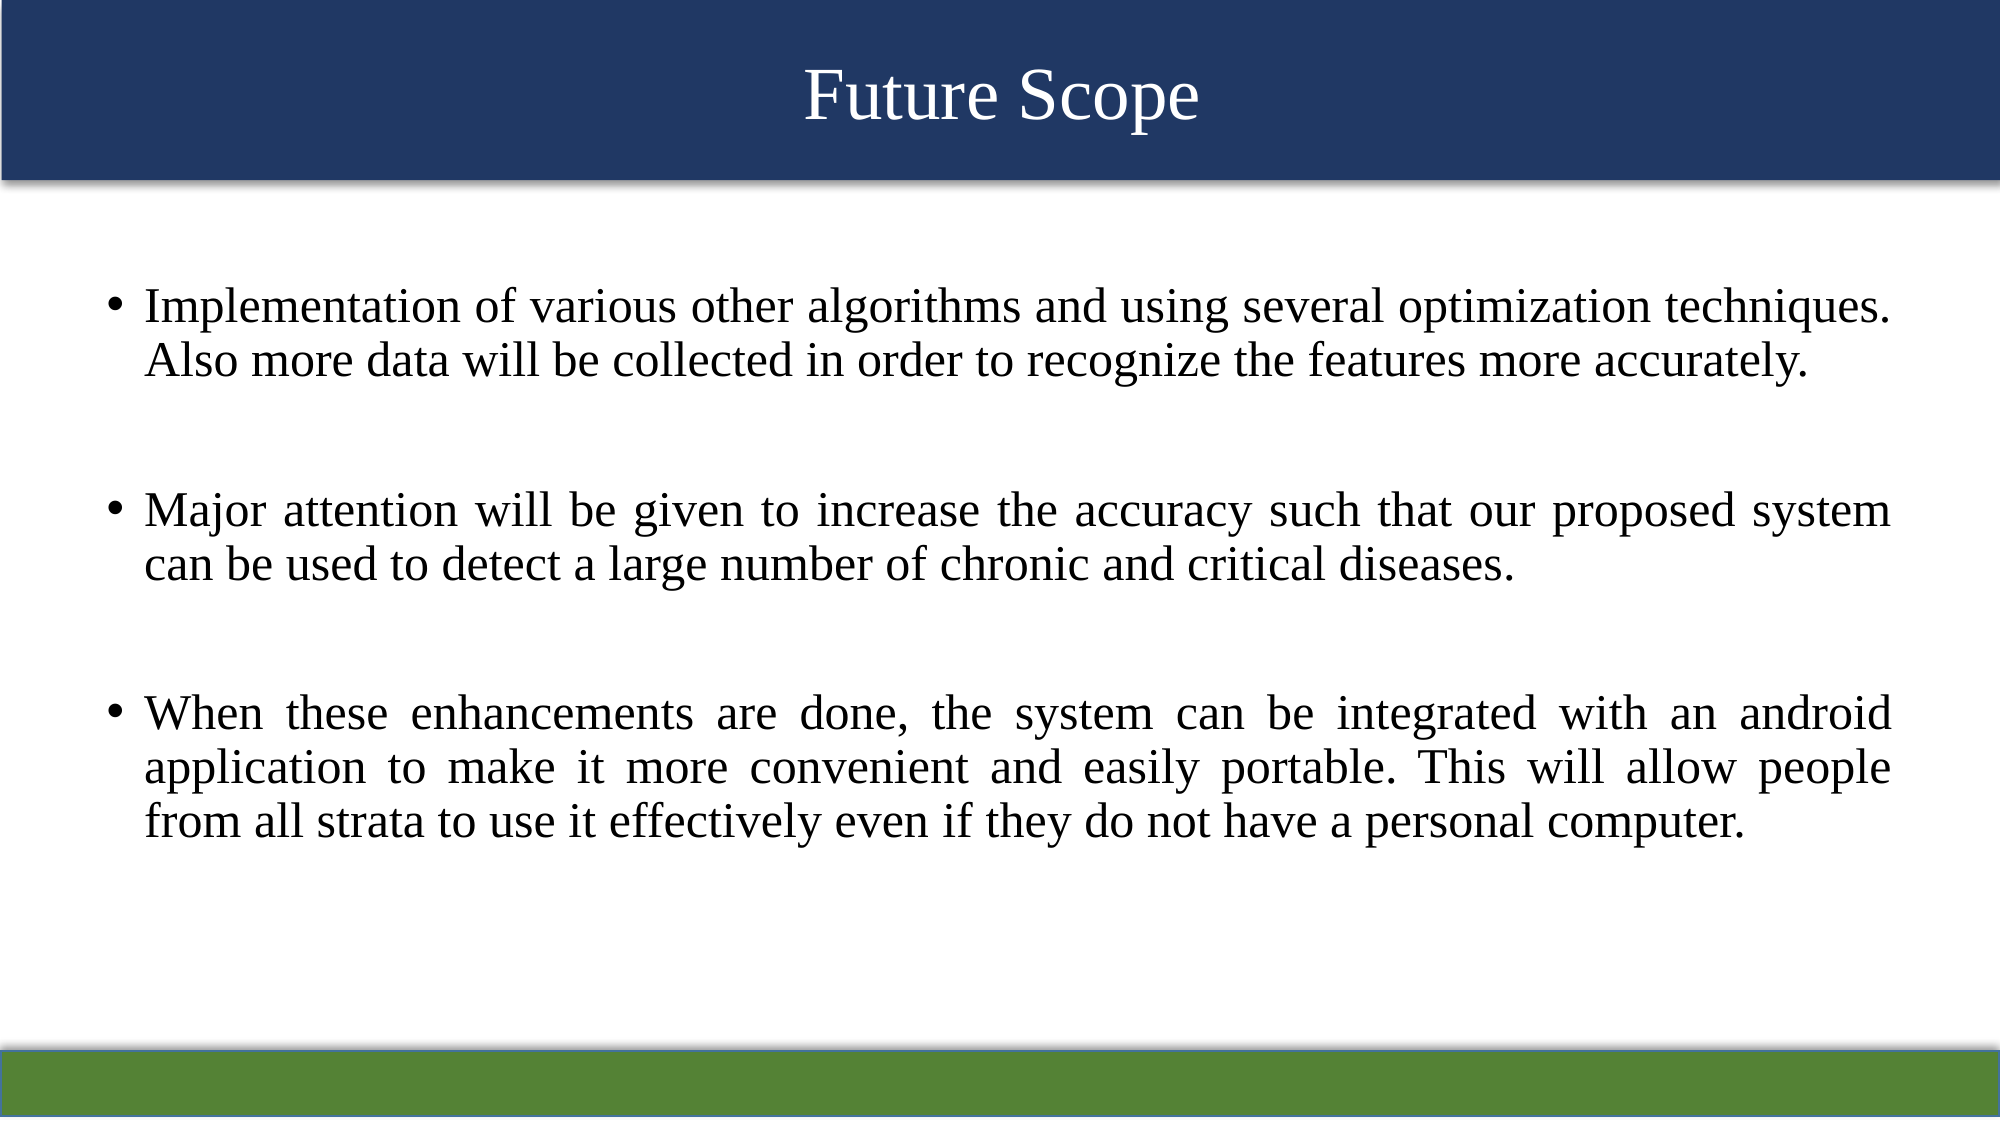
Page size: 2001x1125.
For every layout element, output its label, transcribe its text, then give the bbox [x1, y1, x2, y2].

slide_number [137, 1042, 588, 1103]
slide_number [1412, 1042, 1863, 1103]
text_box Future Scope [590, 37, 1415, 142]
text_box [1, 0, 2000, 181]
list Implementation of various other algorithms and using several optimization techniques. Also more data will be collected in order to recognize the features more accurately. Major attention will be given to increase the accuracy such that our proposed system can be used to detect a large number of chronic and critical diseases. When these enhancements are done, the system can be integrated with an android application to make it more convenient and easily portable. This will allow people from all strata to use it effectively even if they do not have a personal computer. [91, 271, 1909, 943]
text_box [0, 1050, 2000, 1117]
